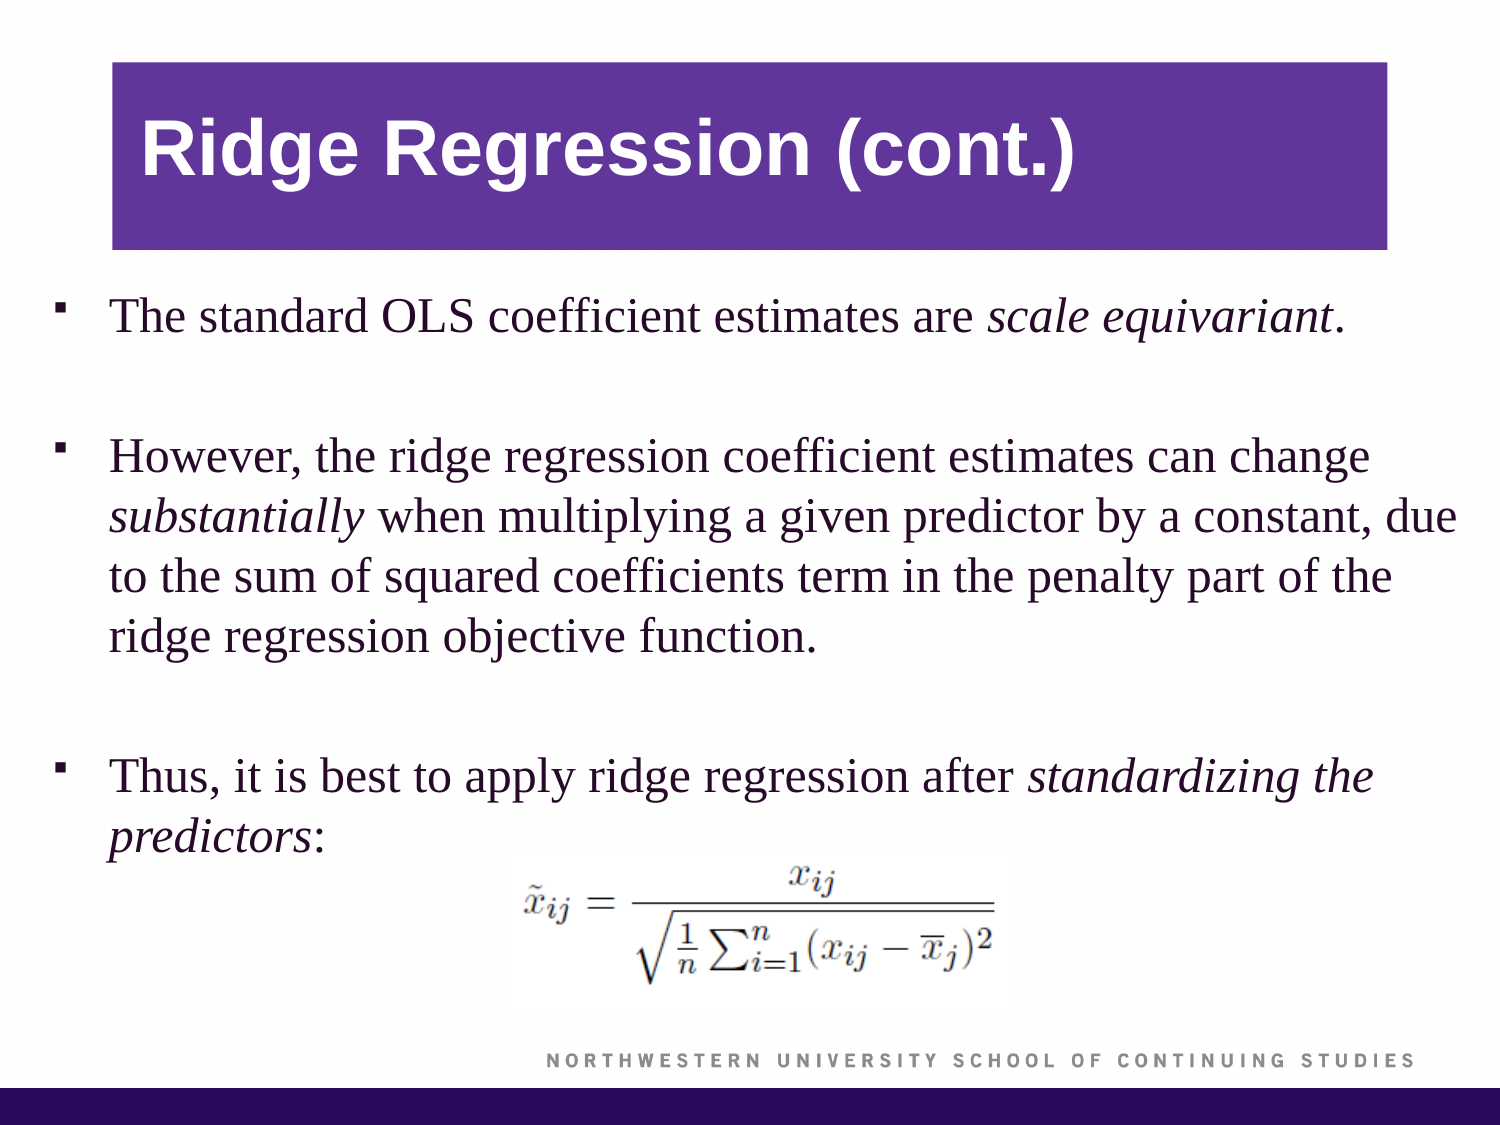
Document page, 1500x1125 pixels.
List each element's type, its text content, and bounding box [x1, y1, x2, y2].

list The standard OLS coefficient estimates are scale equivariant. However, the ridge regression coefficient estimates can change substantially when multiplying a given predictor by a constant, due to the sum of squared coefficients term in the penalty part of the ridge regression objective function. Thus, it is best to apply ridge regression after standardizing the predictors: [37, 275, 1475, 950]
picture [0, 0, 1500, 1125]
title Ridge Regression (cont.) [125, 50, 1400, 238]
